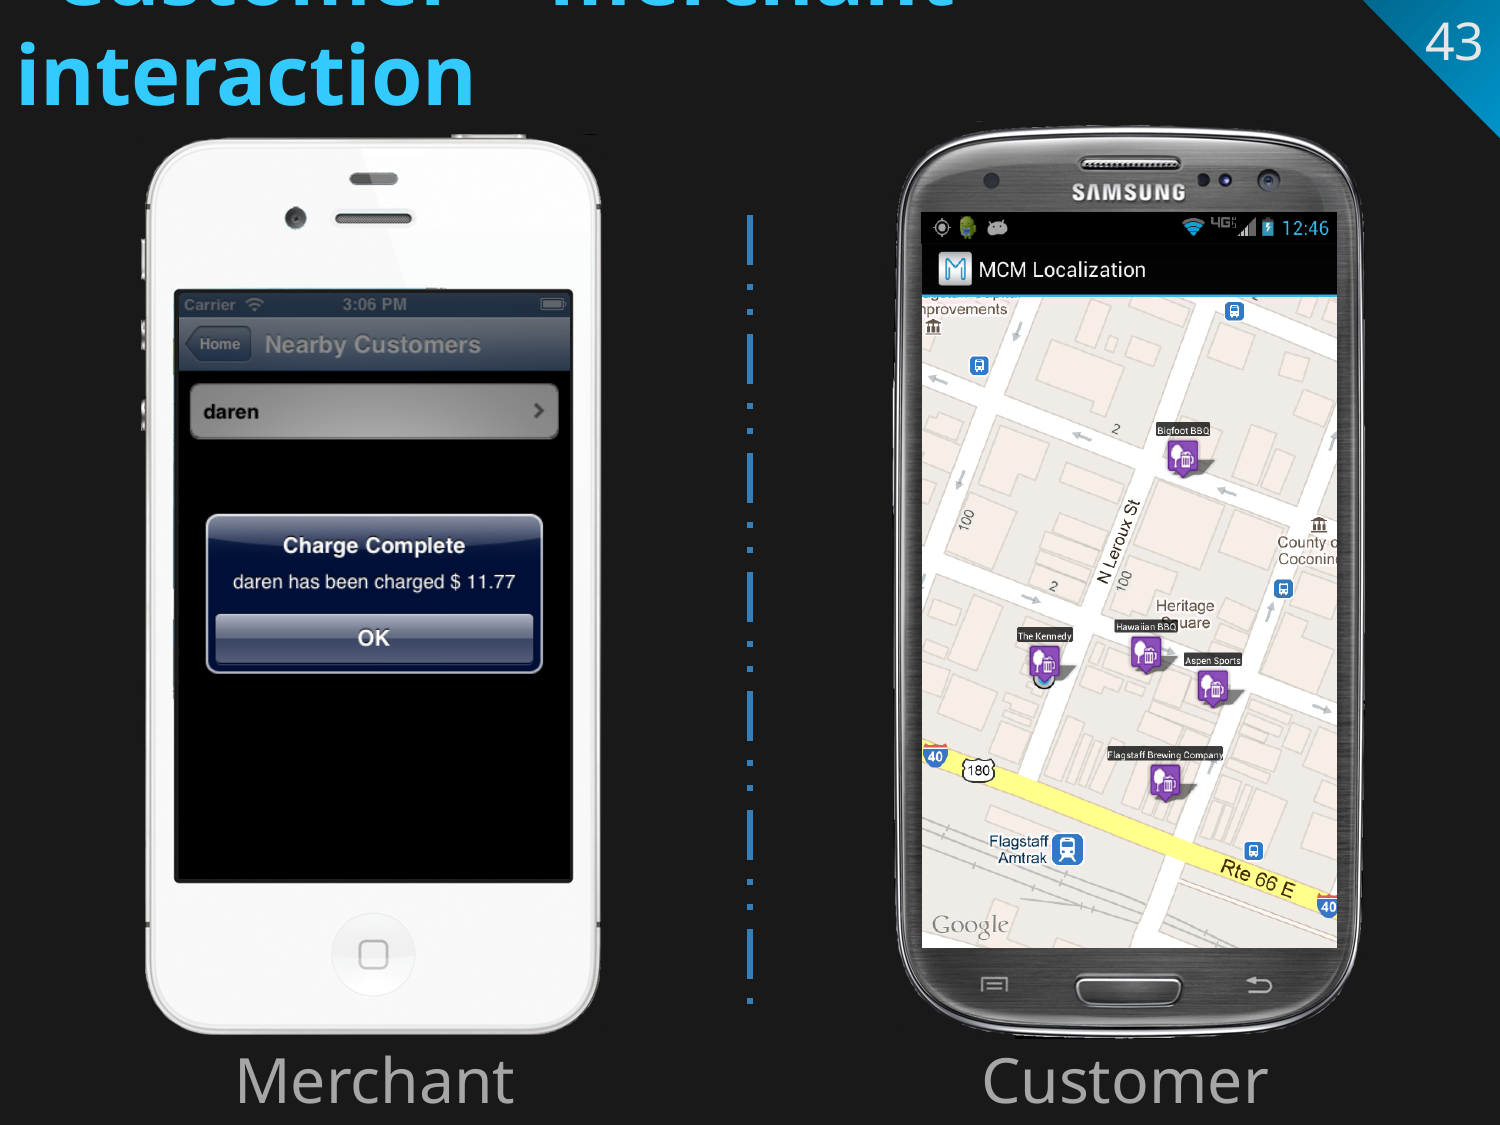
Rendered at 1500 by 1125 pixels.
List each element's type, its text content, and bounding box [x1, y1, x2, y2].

title Customer - merchant interaction [0, 0, 1413, 138]
picture [886, 120, 1366, 1039]
text_box Merchant [149, 1045, 600, 1124]
slide_number 43 [1149, 12, 1500, 75]
picture [141, 134, 606, 1038]
text_box Customer [899, 1046, 1350, 1124]
